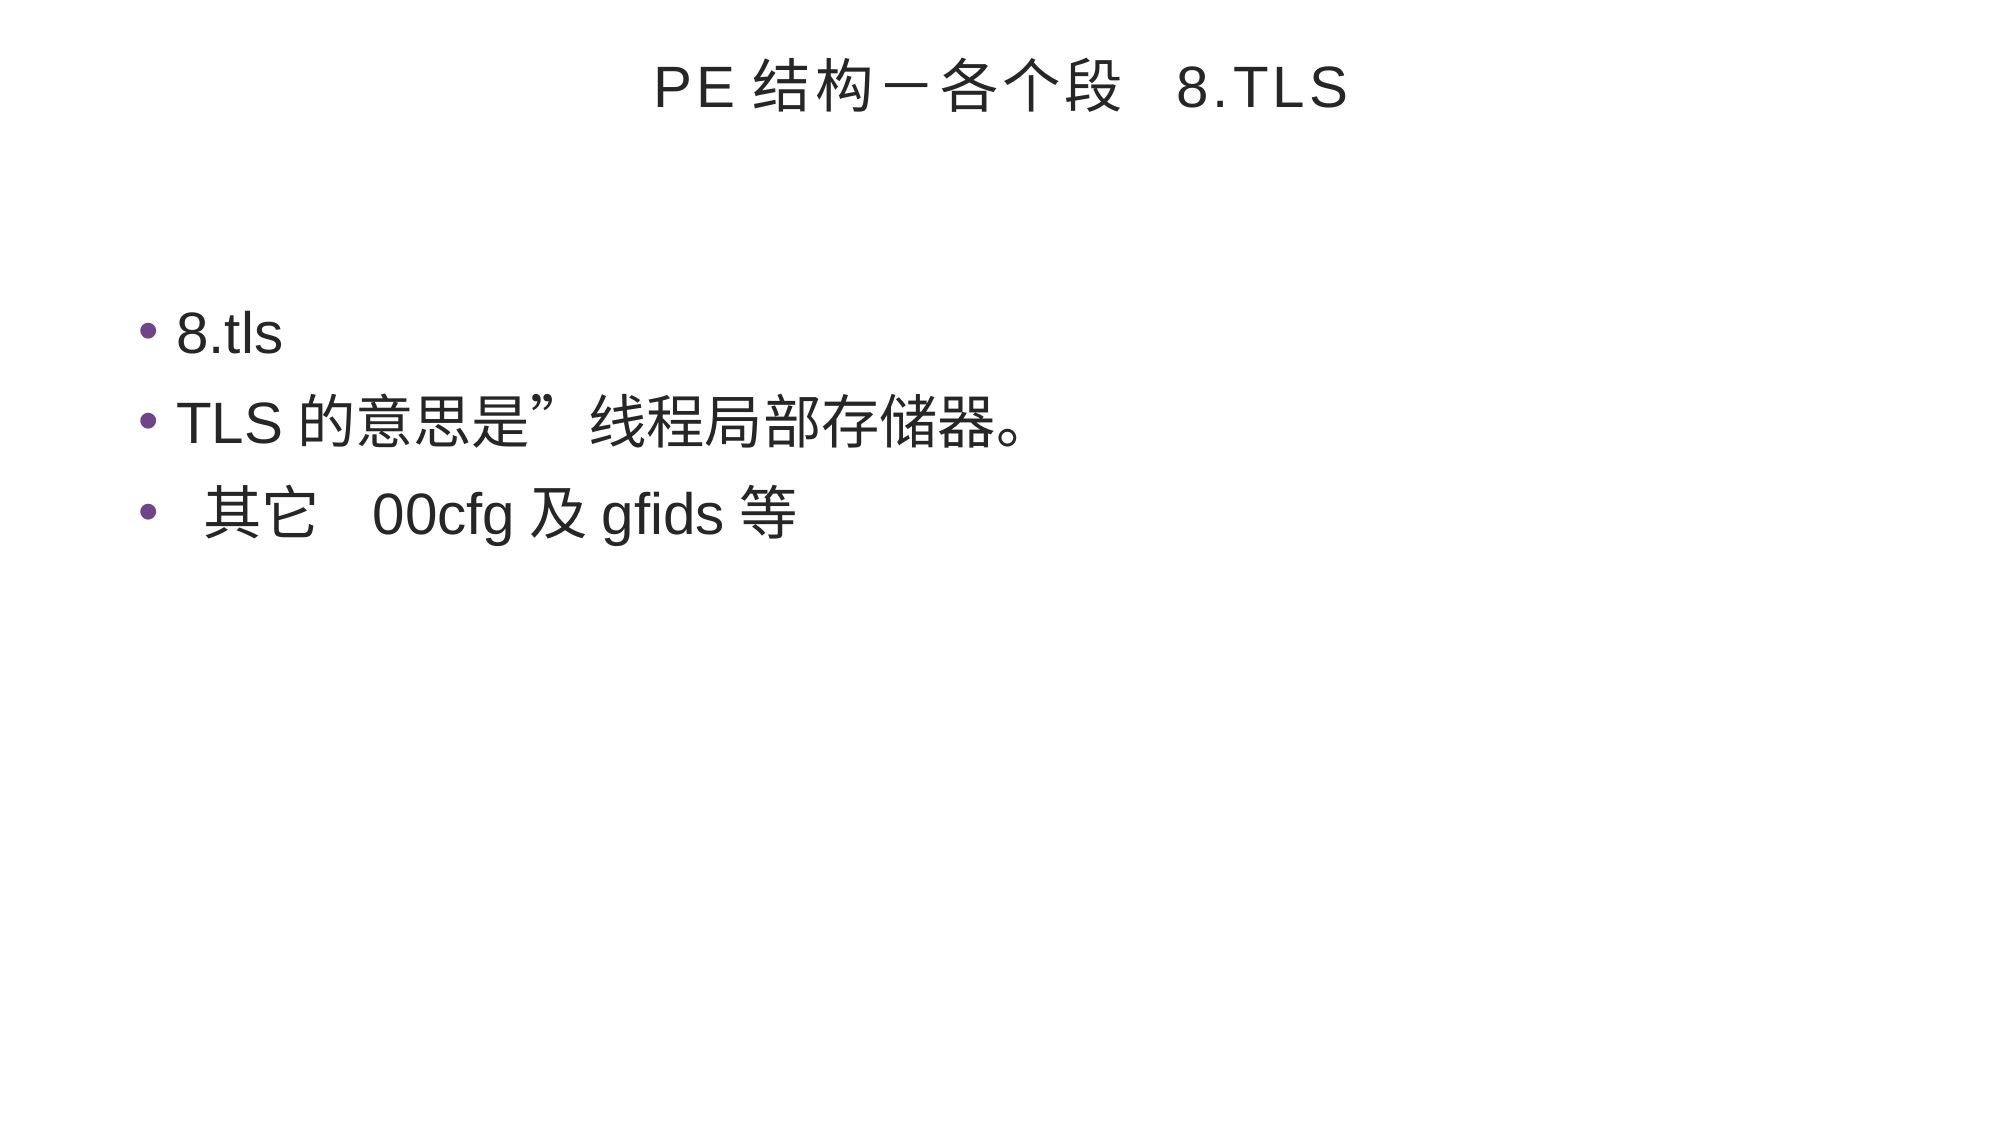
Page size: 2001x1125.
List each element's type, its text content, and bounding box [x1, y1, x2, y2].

title PE结构－各个段 8.tls [125, 50, 1876, 250]
list 8.tls TLS的意思是”线程局部存储器。 其它 00cfg及gfids等 [123, 287, 1874, 988]
